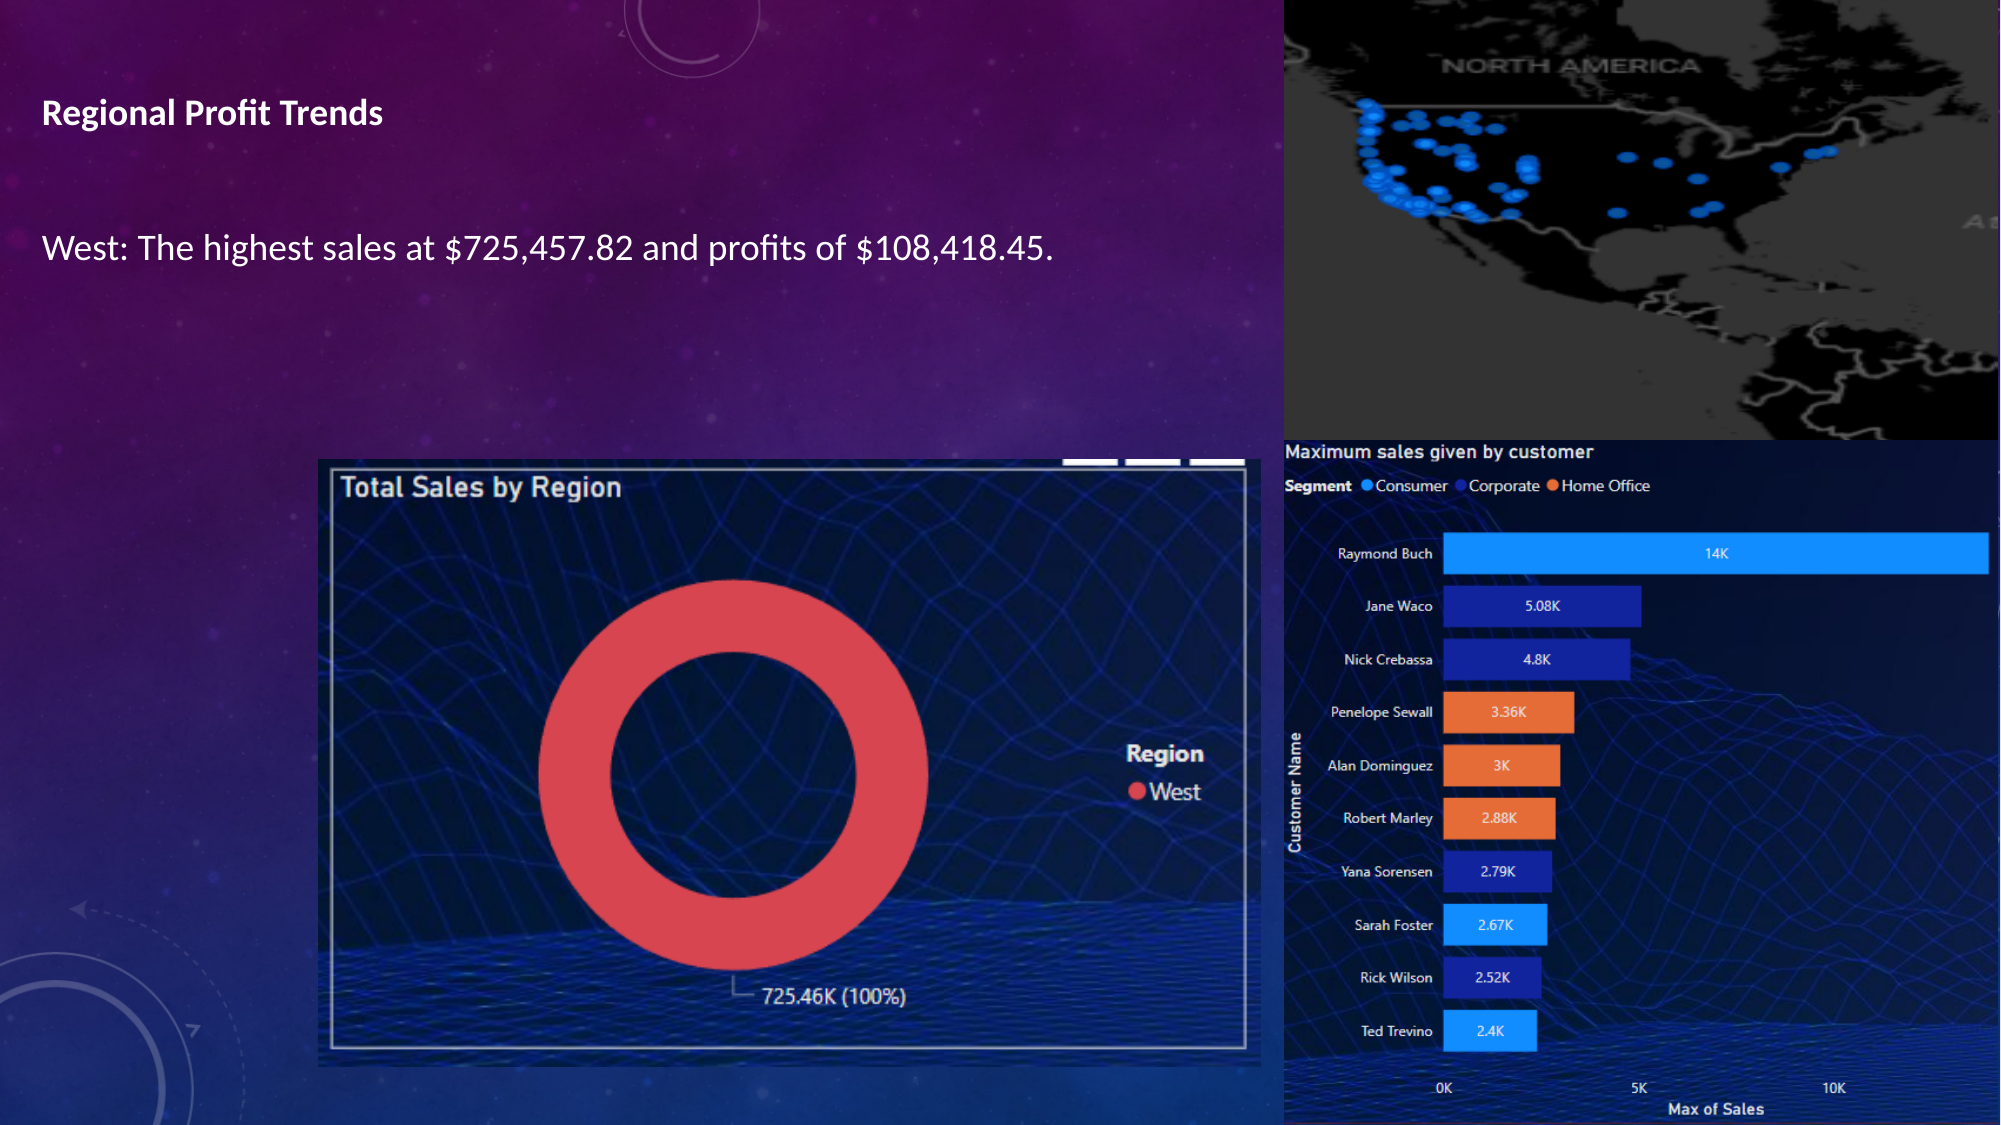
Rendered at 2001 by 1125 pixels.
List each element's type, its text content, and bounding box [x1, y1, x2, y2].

picture [0, 0, 2001, 1125]
text_box Regional Profit Trends West: The highest sales at $725,457.82 and profits of $108,418.45. [27, 58, 1176, 276]
